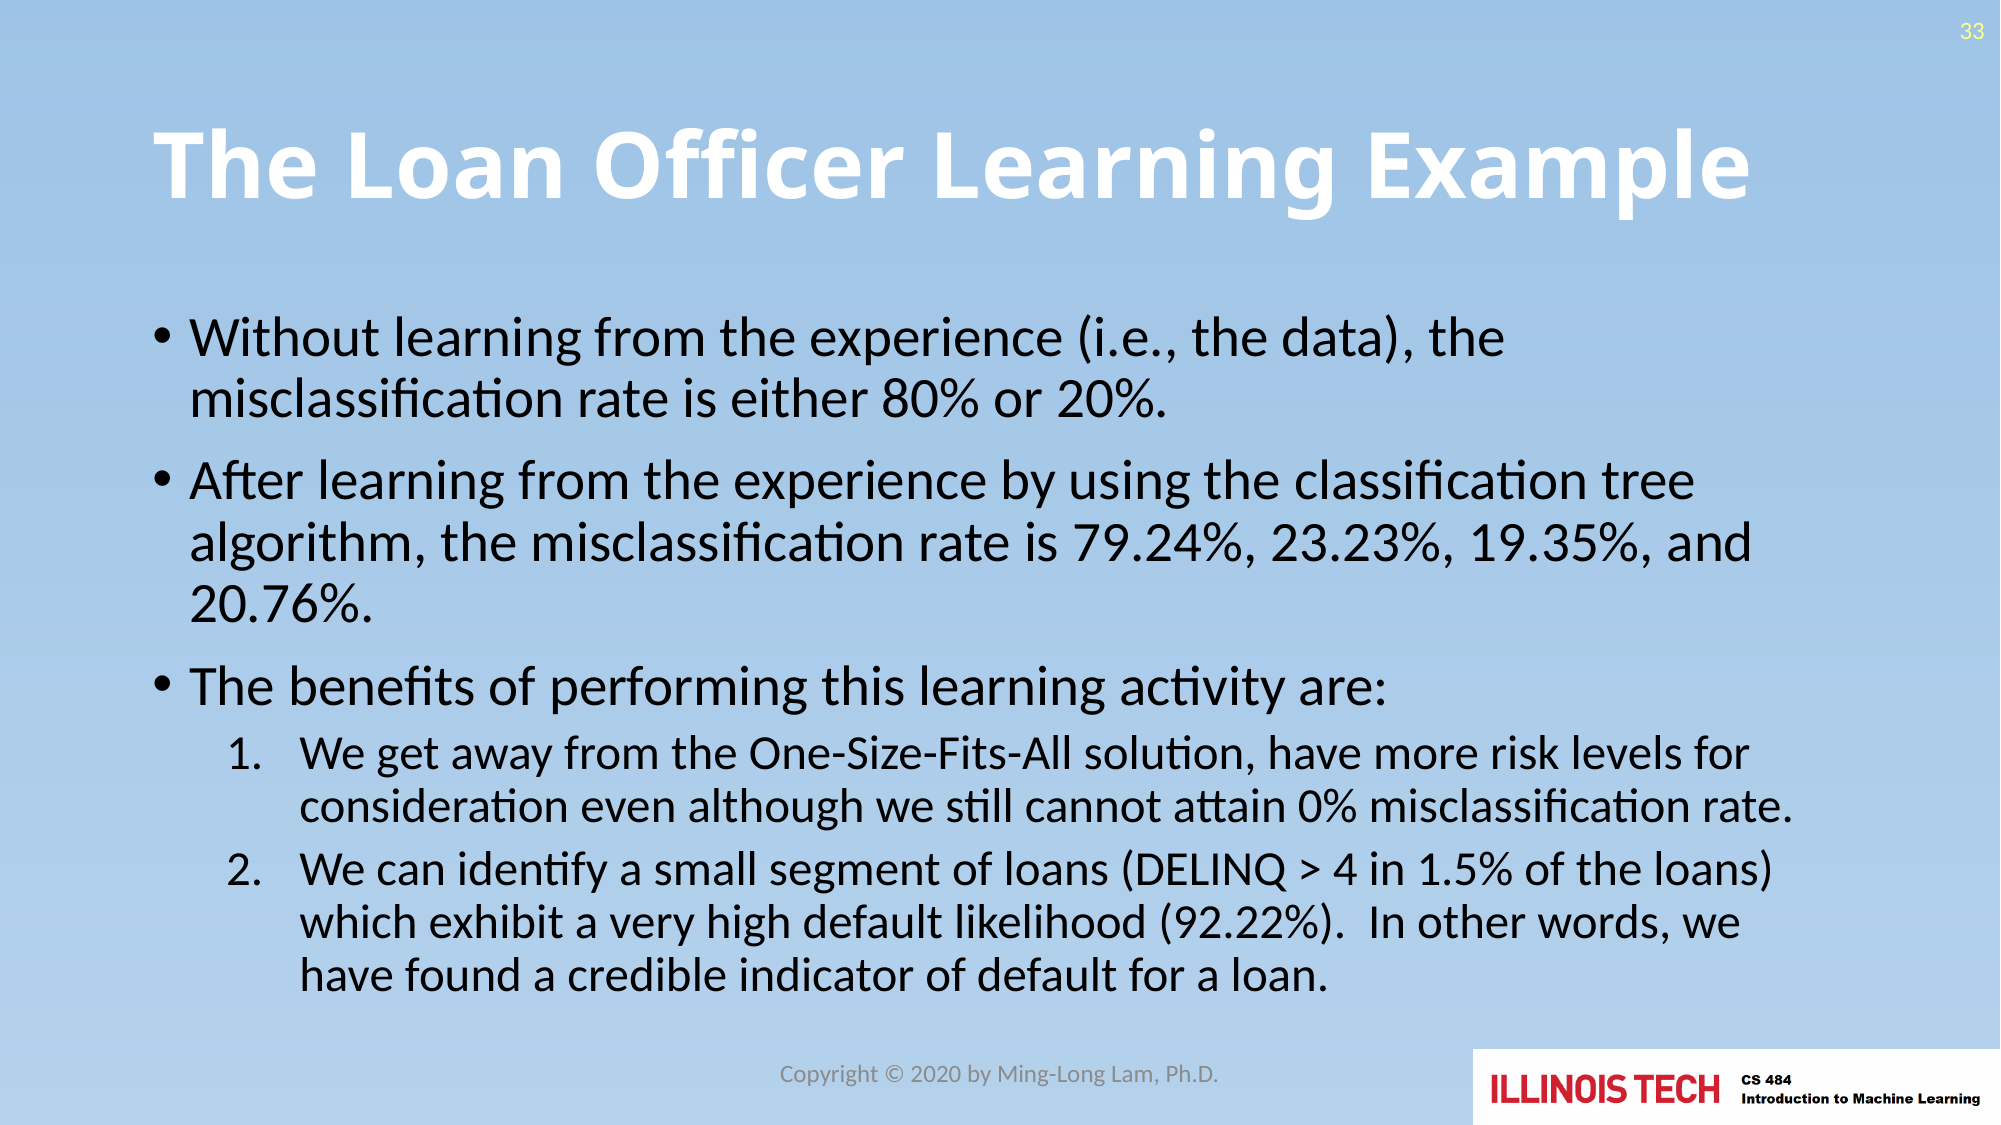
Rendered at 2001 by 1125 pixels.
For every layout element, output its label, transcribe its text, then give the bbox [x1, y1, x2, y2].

footer Copyright © 2020 by Ming-Long Lam, Ph.D. [662, 1042, 1338, 1103]
picture [1473, 1049, 2000, 1125]
title The Loan Officer Learning Example [137, 59, 1863, 278]
slide_number 33 [1550, 0, 2000, 60]
list Without learning from the experience (i.e., the data), the misclassification rate is either 80% or 20%. After learning from the experience by using the classification tree algorithm, the misclassification rate is 79.24%, 23.23%, 19.35%, and 20.76%. The benefits of performing this learning activity are: We get away from the One-Size-Fits-All solution, have more risk levels for consideration even although we still cannot attain 0% misclassification rate. We can identify a small segment of loans (DELINQ > 4 in 1.5% of the loans) which exhibit a very high default likelihood (92.22%). In other words, we have found a credible indicator of default for a loan. [137, 299, 1863, 1014]
